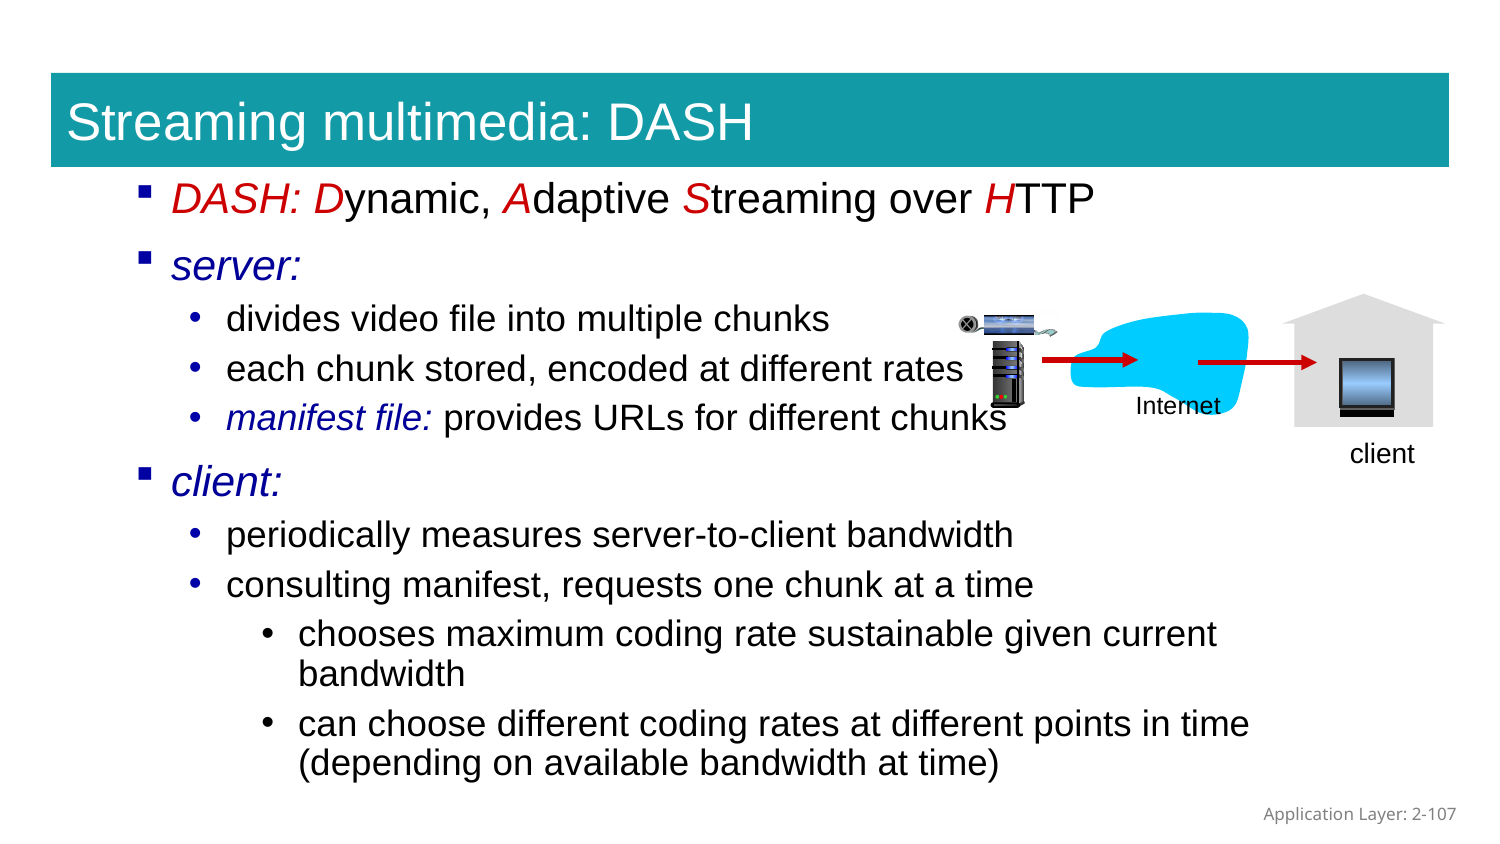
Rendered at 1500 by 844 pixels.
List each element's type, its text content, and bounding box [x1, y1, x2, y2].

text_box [957, 293, 1446, 478]
text_box DASH: Dynamic, Adaptive Streaming over HTTP server: divides video file into multiple chunks each chunk stored, encoded at different rates manifest file: provides URLs for different chunks client: periodically measures server-to-client bandwidth consulting manifest, requests one chunk at a time chooses maximum coding rate sustainable given current bandwidth can choose different coding rates at different points in time (depending on available bandwidth at time) [103, 171, 1379, 793]
slide_number Application Layer: 2-107 [1134, 792, 1472, 838]
title Streaming multimedia: DASH [51, 72, 1449, 167]
